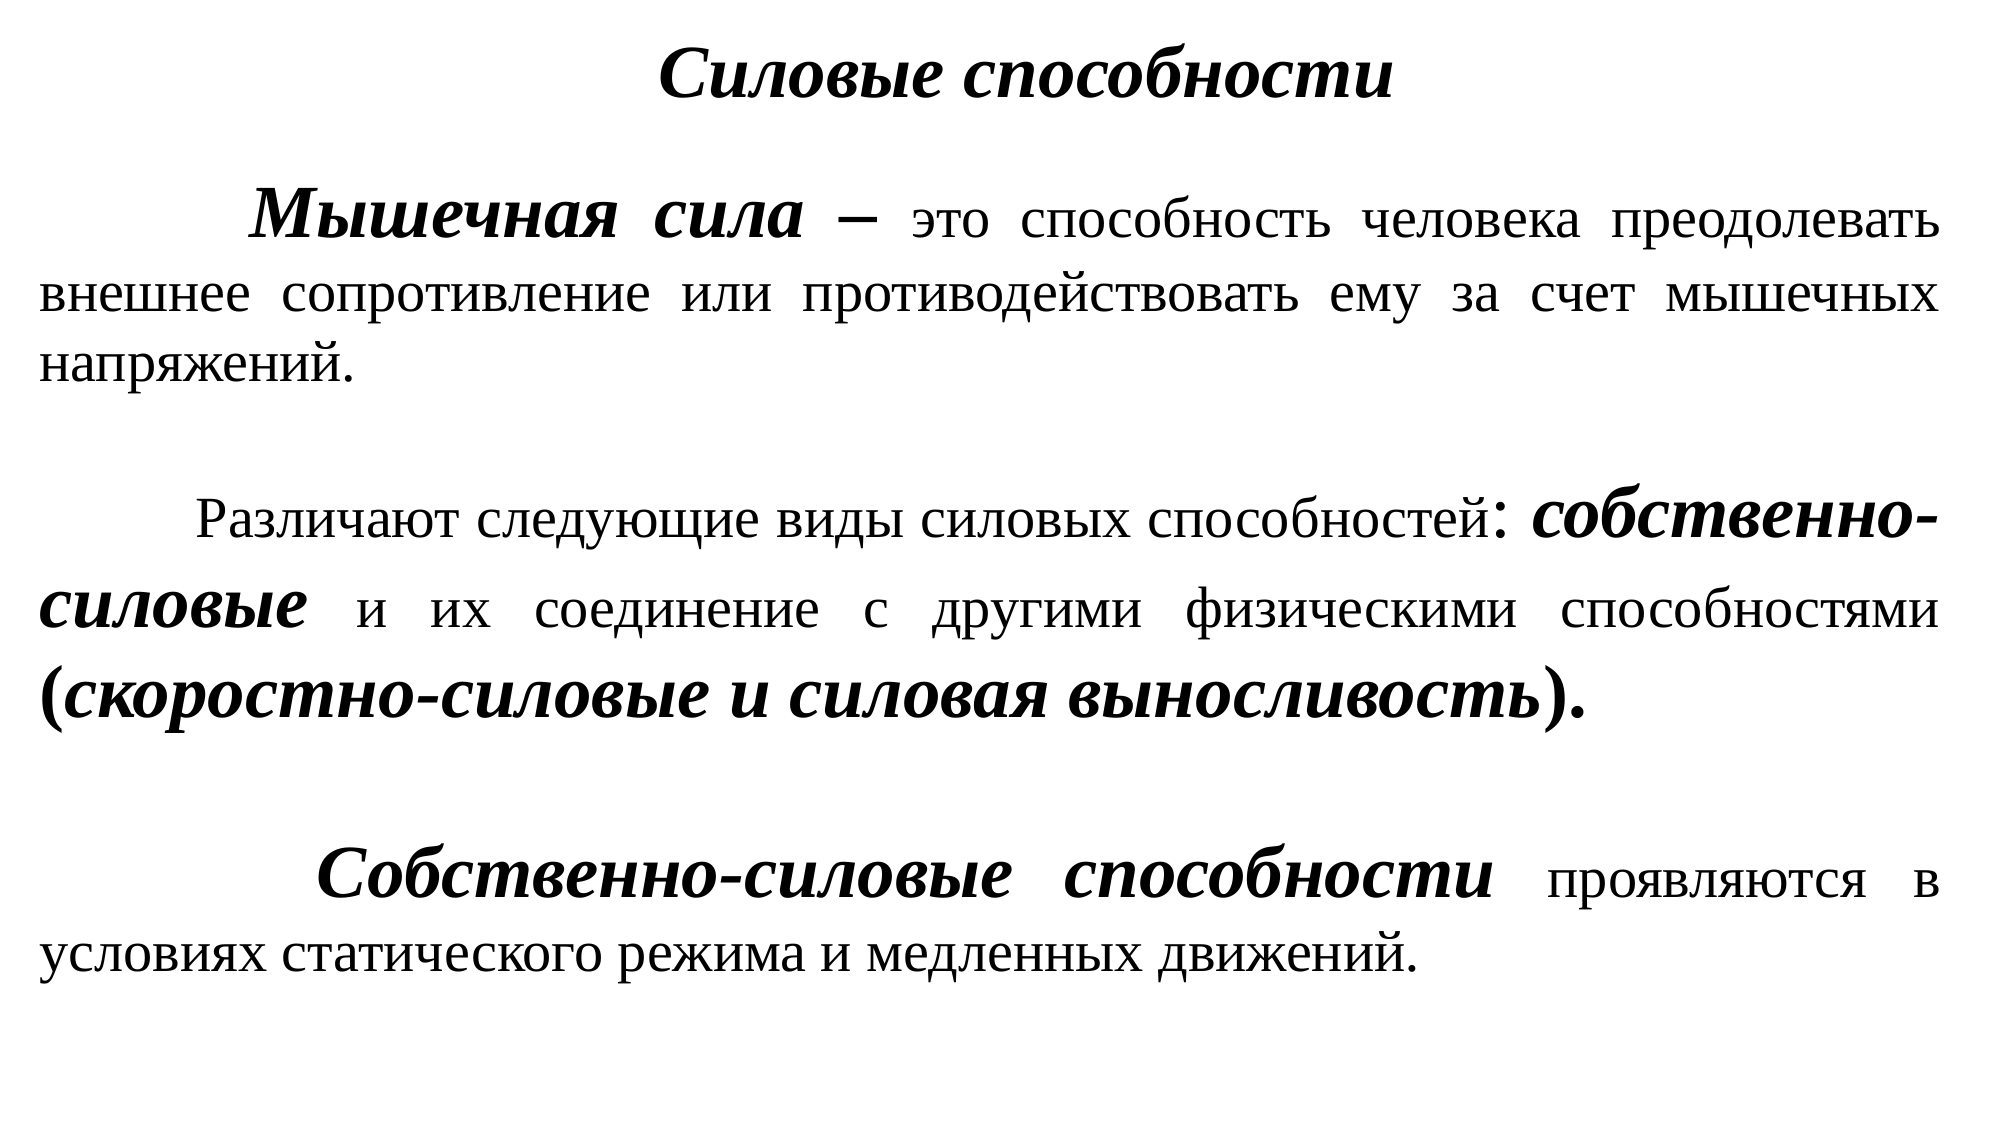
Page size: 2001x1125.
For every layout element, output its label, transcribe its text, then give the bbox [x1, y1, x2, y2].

text_box Силовые способности Мышечная сила – это способность человека преодолевать внешнее сопротивление или противодействовать ему за счет мышечных напряжений. Различают следующие виды силовых способностей: собственно-силовые и их соединение с другими физическими способностями (скоростно-силовые и силовая выносливость). Собственно-силовые способности проявляются в условиях статического режима и медленных движений. [24, 15, 1956, 991]
